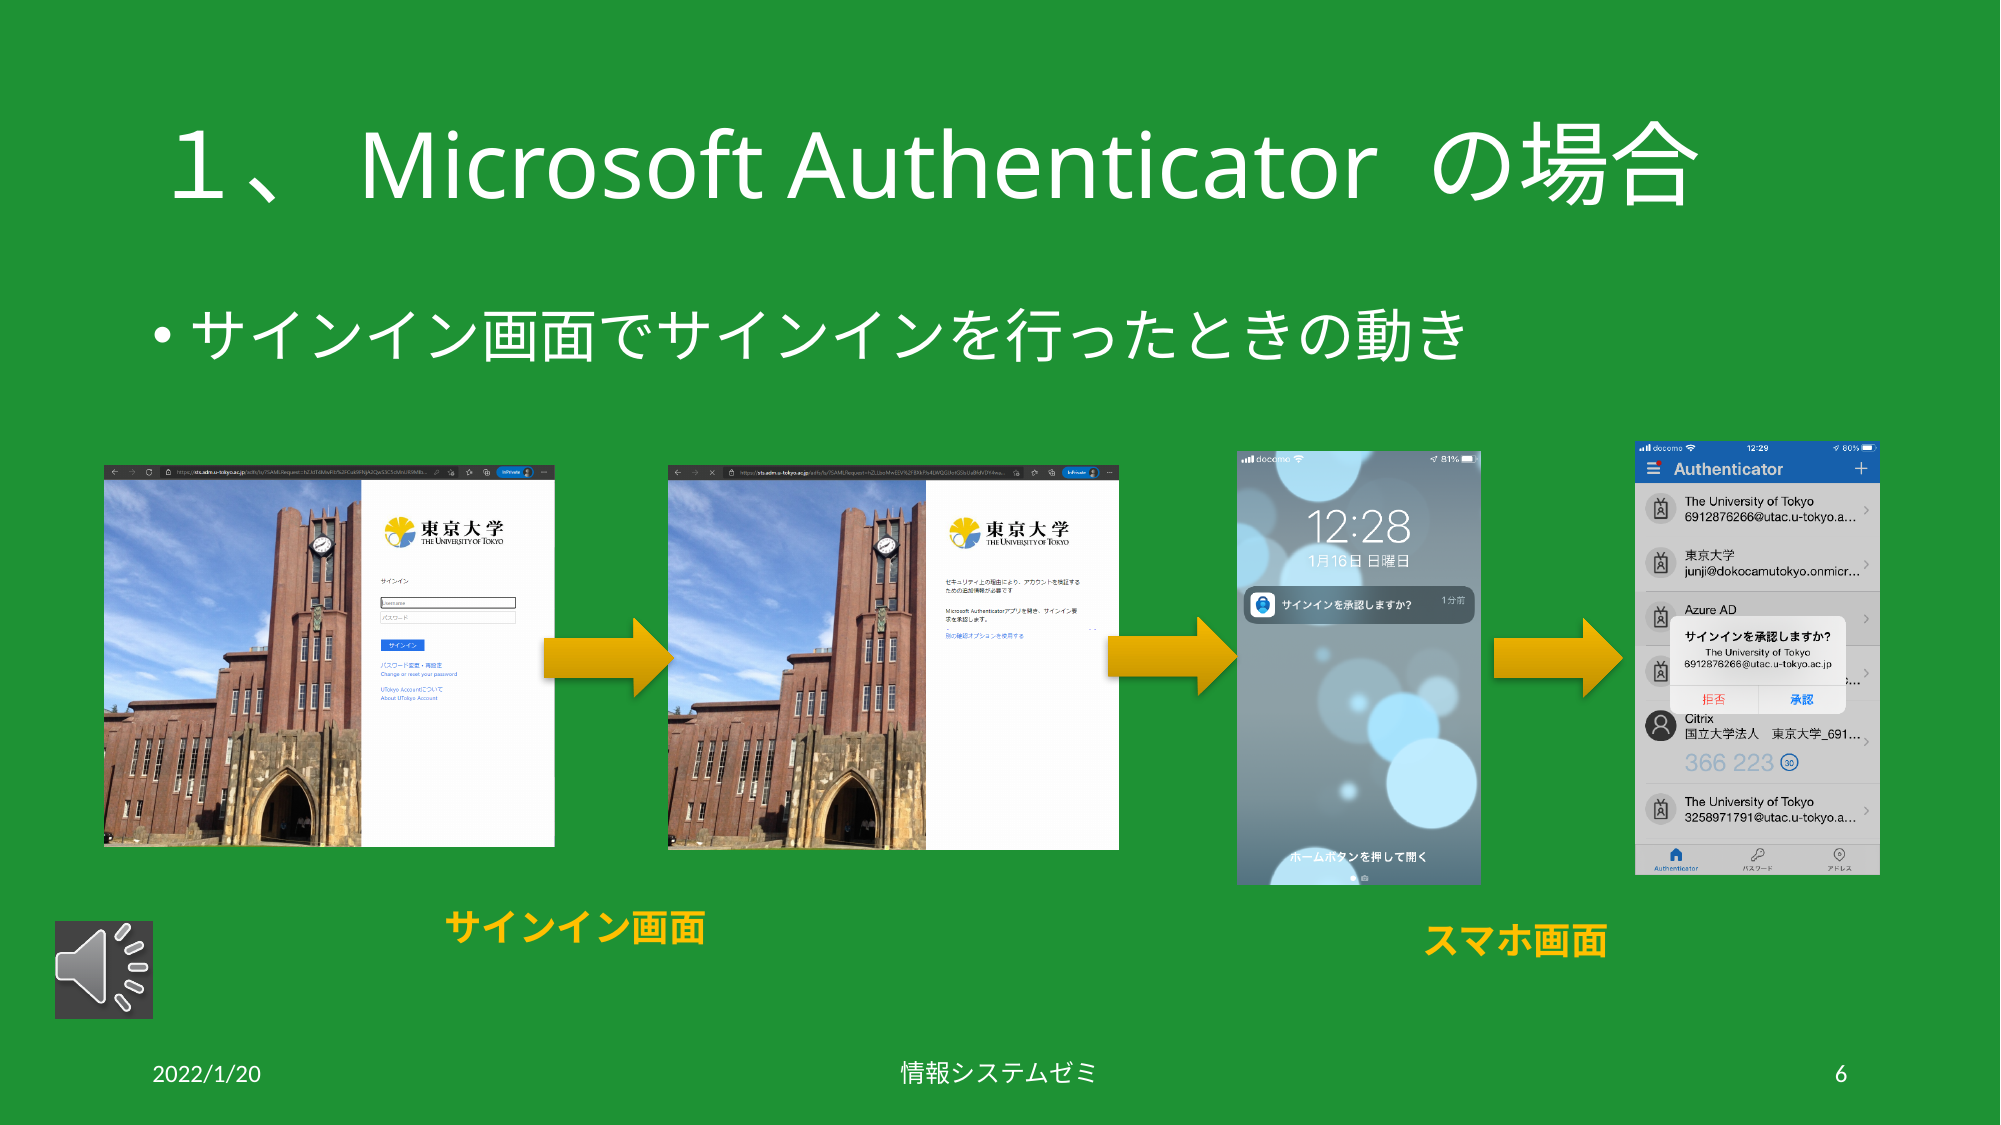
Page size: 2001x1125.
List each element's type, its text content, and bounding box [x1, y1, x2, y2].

picture [104, 465, 555, 847]
text_box スマホ画面 [1407, 909, 1896, 970]
list サインイン画面でサインインを行ったときの動き [137, 299, 1863, 1014]
title １、Microsoft Authenticator の場合 [137, 59, 1863, 278]
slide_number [137, 1042, 588, 1103]
picture [1635, 441, 1880, 875]
footer 情報システムゼミ [662, 1042, 1338, 1103]
text_box サインイン画面 [429, 896, 918, 957]
picture [1237, 451, 1481, 885]
slide_number 6 [1412, 1042, 1863, 1103]
text_box [1493, 618, 1623, 698]
picture [54, 919, 155, 1021]
text_box [1122, 616, 1232, 697]
picture [668, 465, 1119, 851]
text_box [558, 618, 663, 698]
